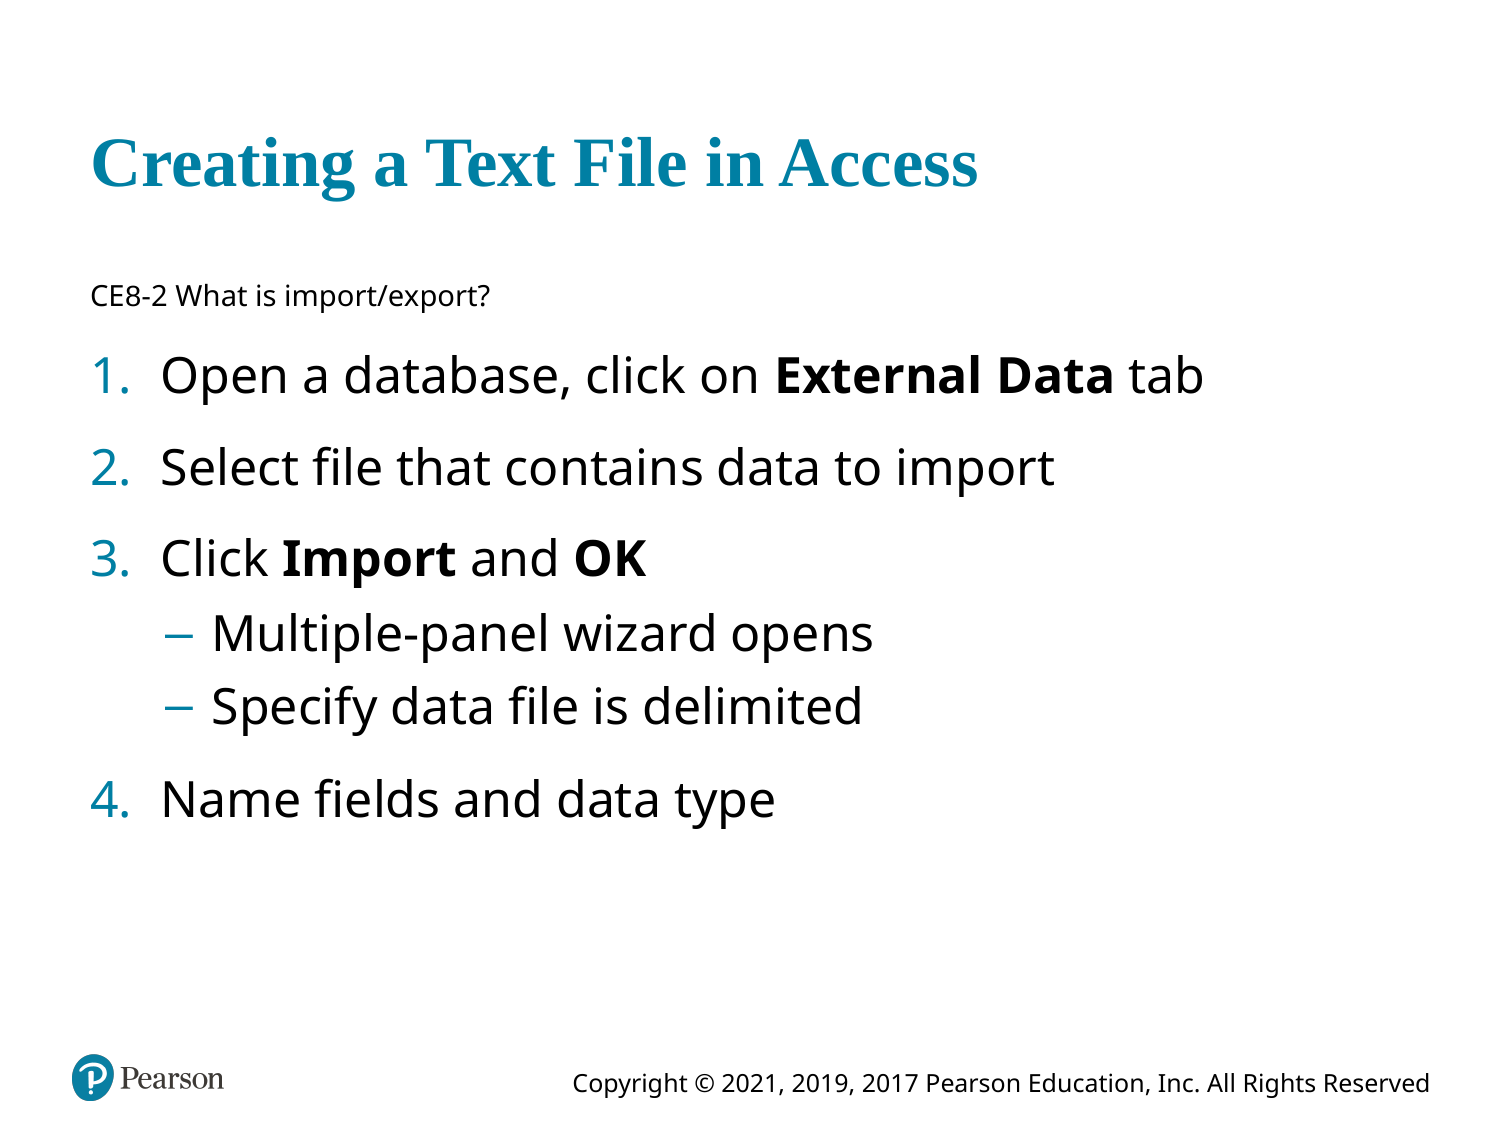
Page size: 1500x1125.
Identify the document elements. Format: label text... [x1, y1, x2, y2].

list Name fields and data type [75, 752, 1426, 831]
list Multiple-panel wizard opens Specify data file is delimited [75, 586, 1425, 750]
list CE 8-2 What is import/export? Open a database, click on External Data tab Select file that contains data to import Click Import and O K [75, 262, 1425, 586]
picture [80, 1063, 106, 1088]
picture [72, 1054, 88, 1070]
title Creating a Text File in Access [75, 35, 1425, 216]
picture [72, 1087, 83, 1101]
picture [98, 1054, 224, 1101]
